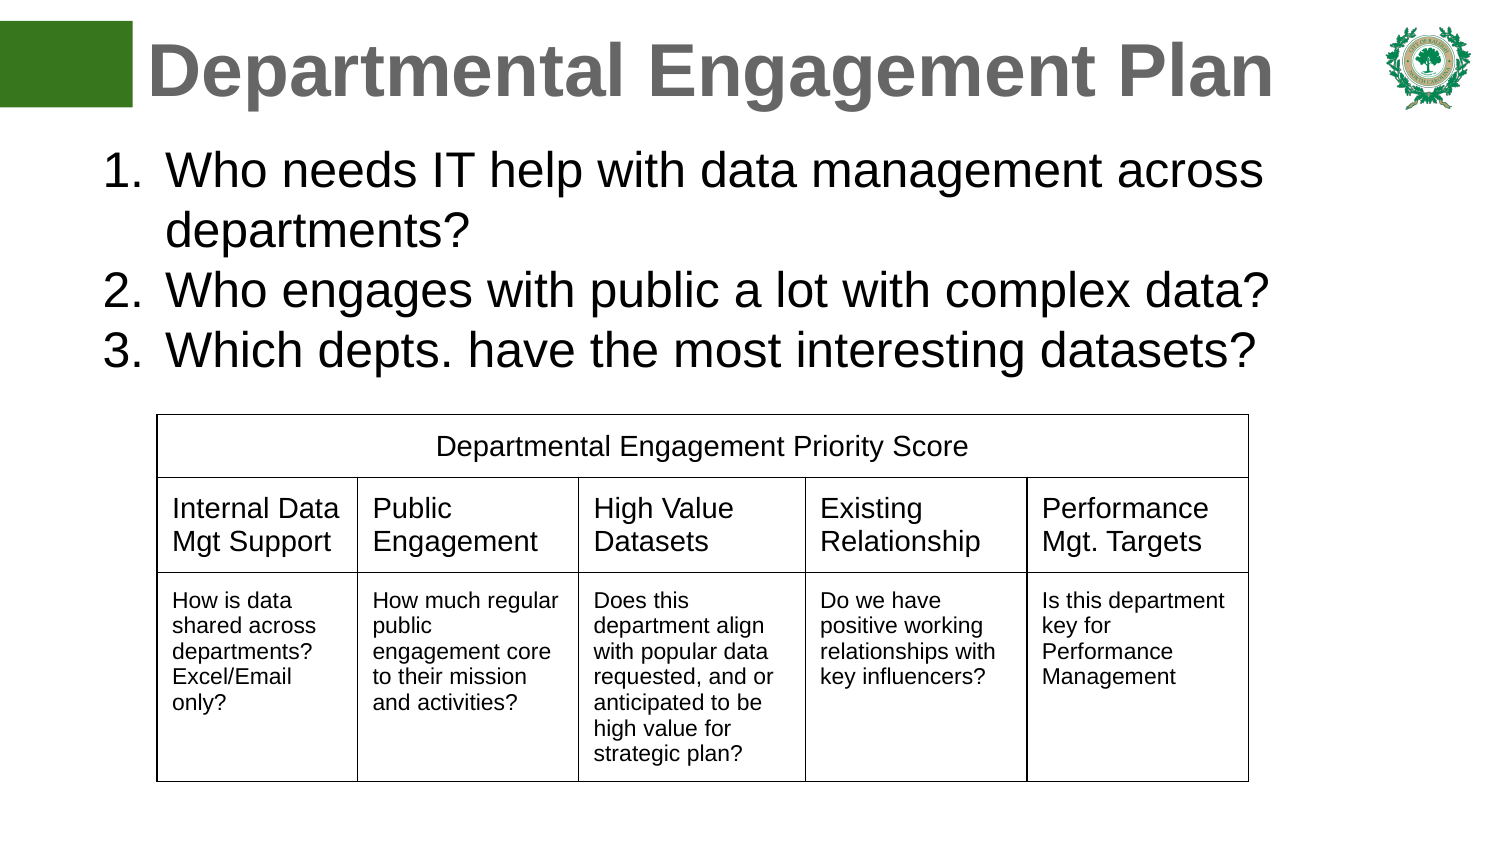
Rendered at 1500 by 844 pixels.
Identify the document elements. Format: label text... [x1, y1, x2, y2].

table_header Departmental Engagement Priority Score [158, 415, 1248, 477]
title Departmental Engagement Plan [132, 6, 1367, 122]
table_cell High Value Datasets [579, 478, 805, 572]
table_cell Do we have positive working relationships with key influencers? [806, 573, 1026, 781]
table_cell Existing Relationship [806, 478, 1026, 572]
picture [1380, 20, 1476, 116]
table_cell Performance Mgt. Targets [1028, 478, 1248, 572]
table_cell Does this department align with popular data requested, and or anticipated to be high value for strategic plan? [579, 573, 805, 781]
table_cell Internal Data Mgt Support [158, 478, 357, 572]
table_cell How much regular public engagement core to their mission and activities? [358, 573, 578, 781]
table_cell How is data shared across departments? Excel/Email only? [158, 573, 357, 781]
table_cell Public Engagement [358, 478, 578, 572]
table_cell Is this department key for Performance Management [1028, 573, 1248, 781]
list Who needs IT help with data management across departments? Who engages with public a lot with complex data? Which depts. have the most interesting datasets? [75, 122, 1425, 782]
